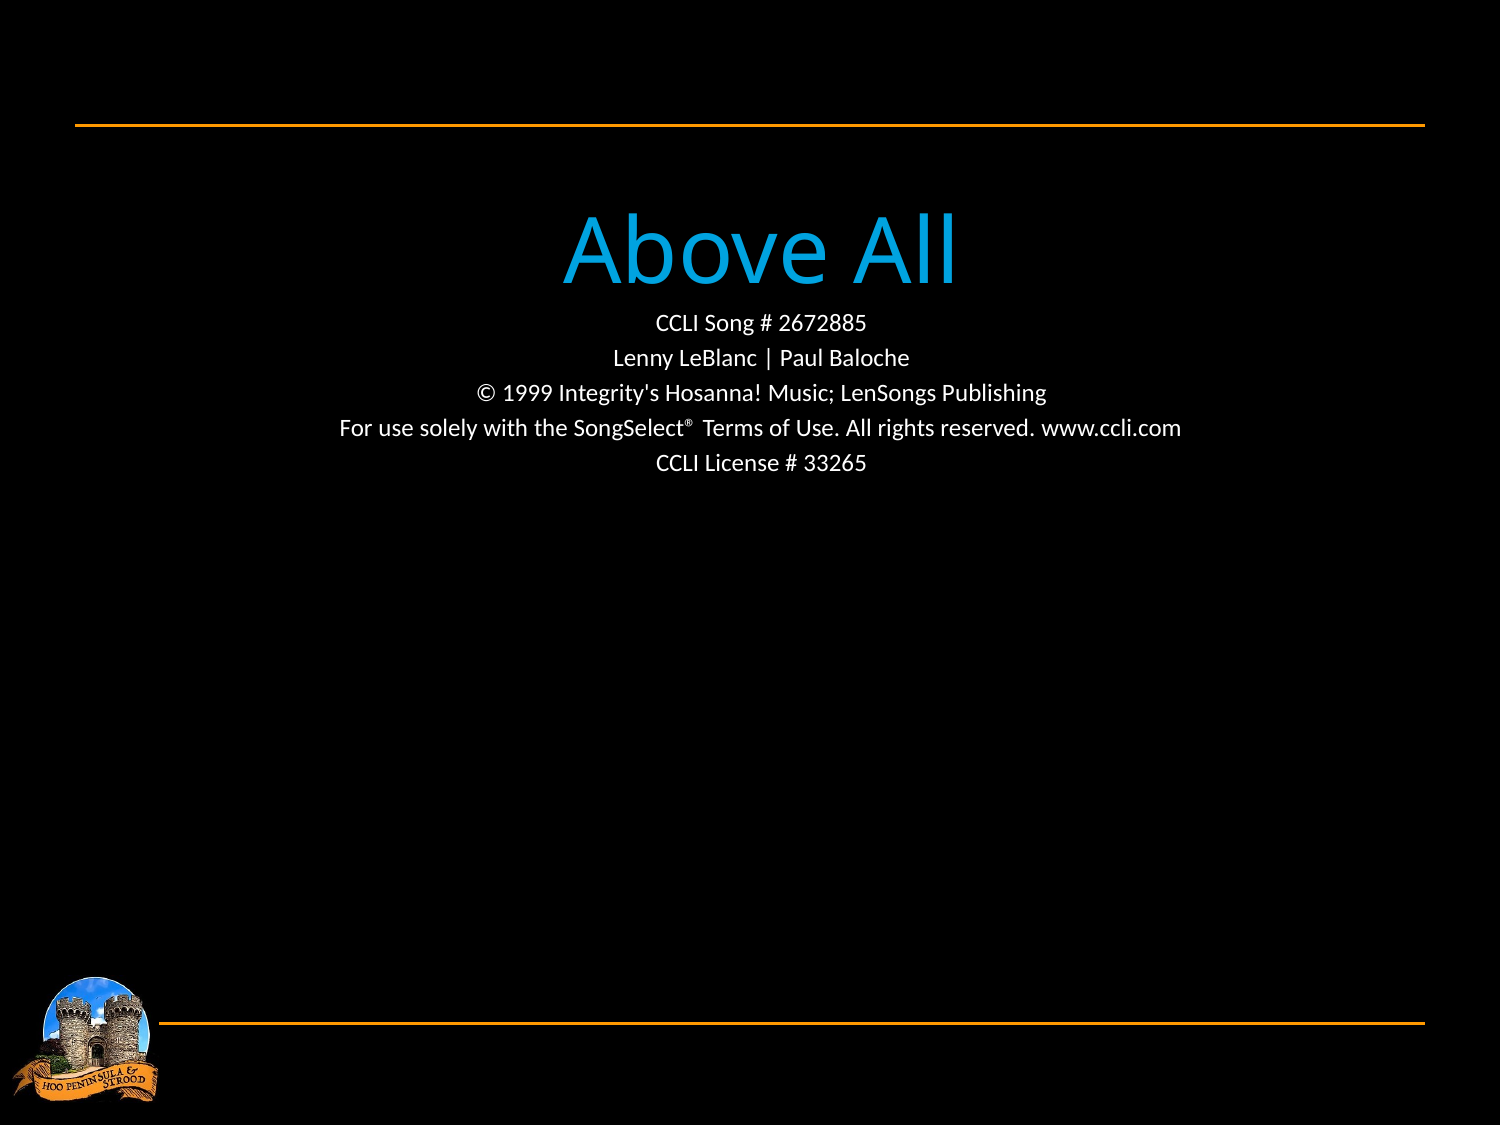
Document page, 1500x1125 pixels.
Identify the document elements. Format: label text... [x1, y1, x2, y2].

picture [11, 975, 160, 1103]
subtitle Above All CCLI Song # 2672885 Lenny LeBlanc | Paul Baloche © 1999 Integrity's Hosanna! Music; LenSongs Publishing For use solely with the SongSelect® Terms of Use. All rights reserved. www.ccli.com CCLI License # 33265 [53, 30, 1471, 1094]
